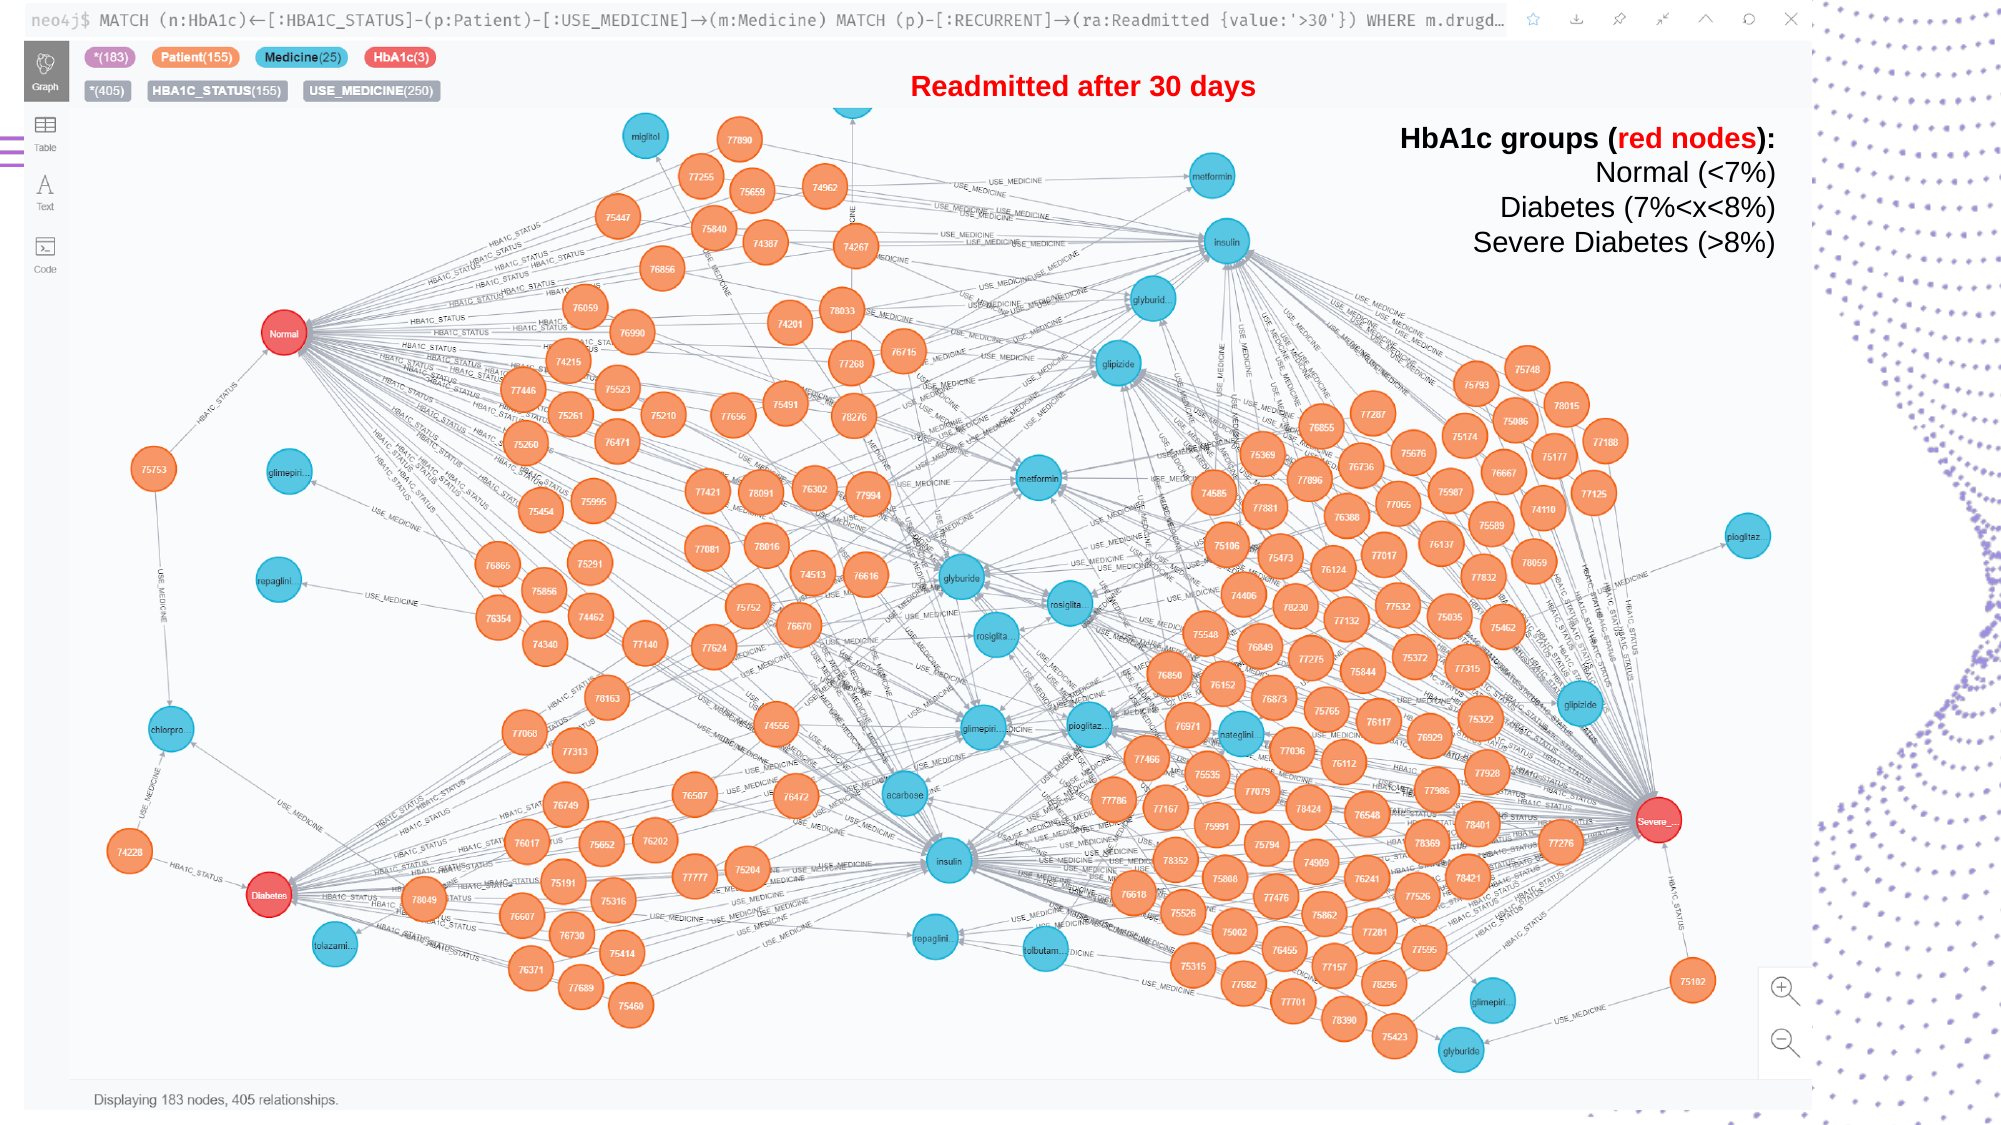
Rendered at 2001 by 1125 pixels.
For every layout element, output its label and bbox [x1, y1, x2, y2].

picture [0, 0, 1812, 1110]
